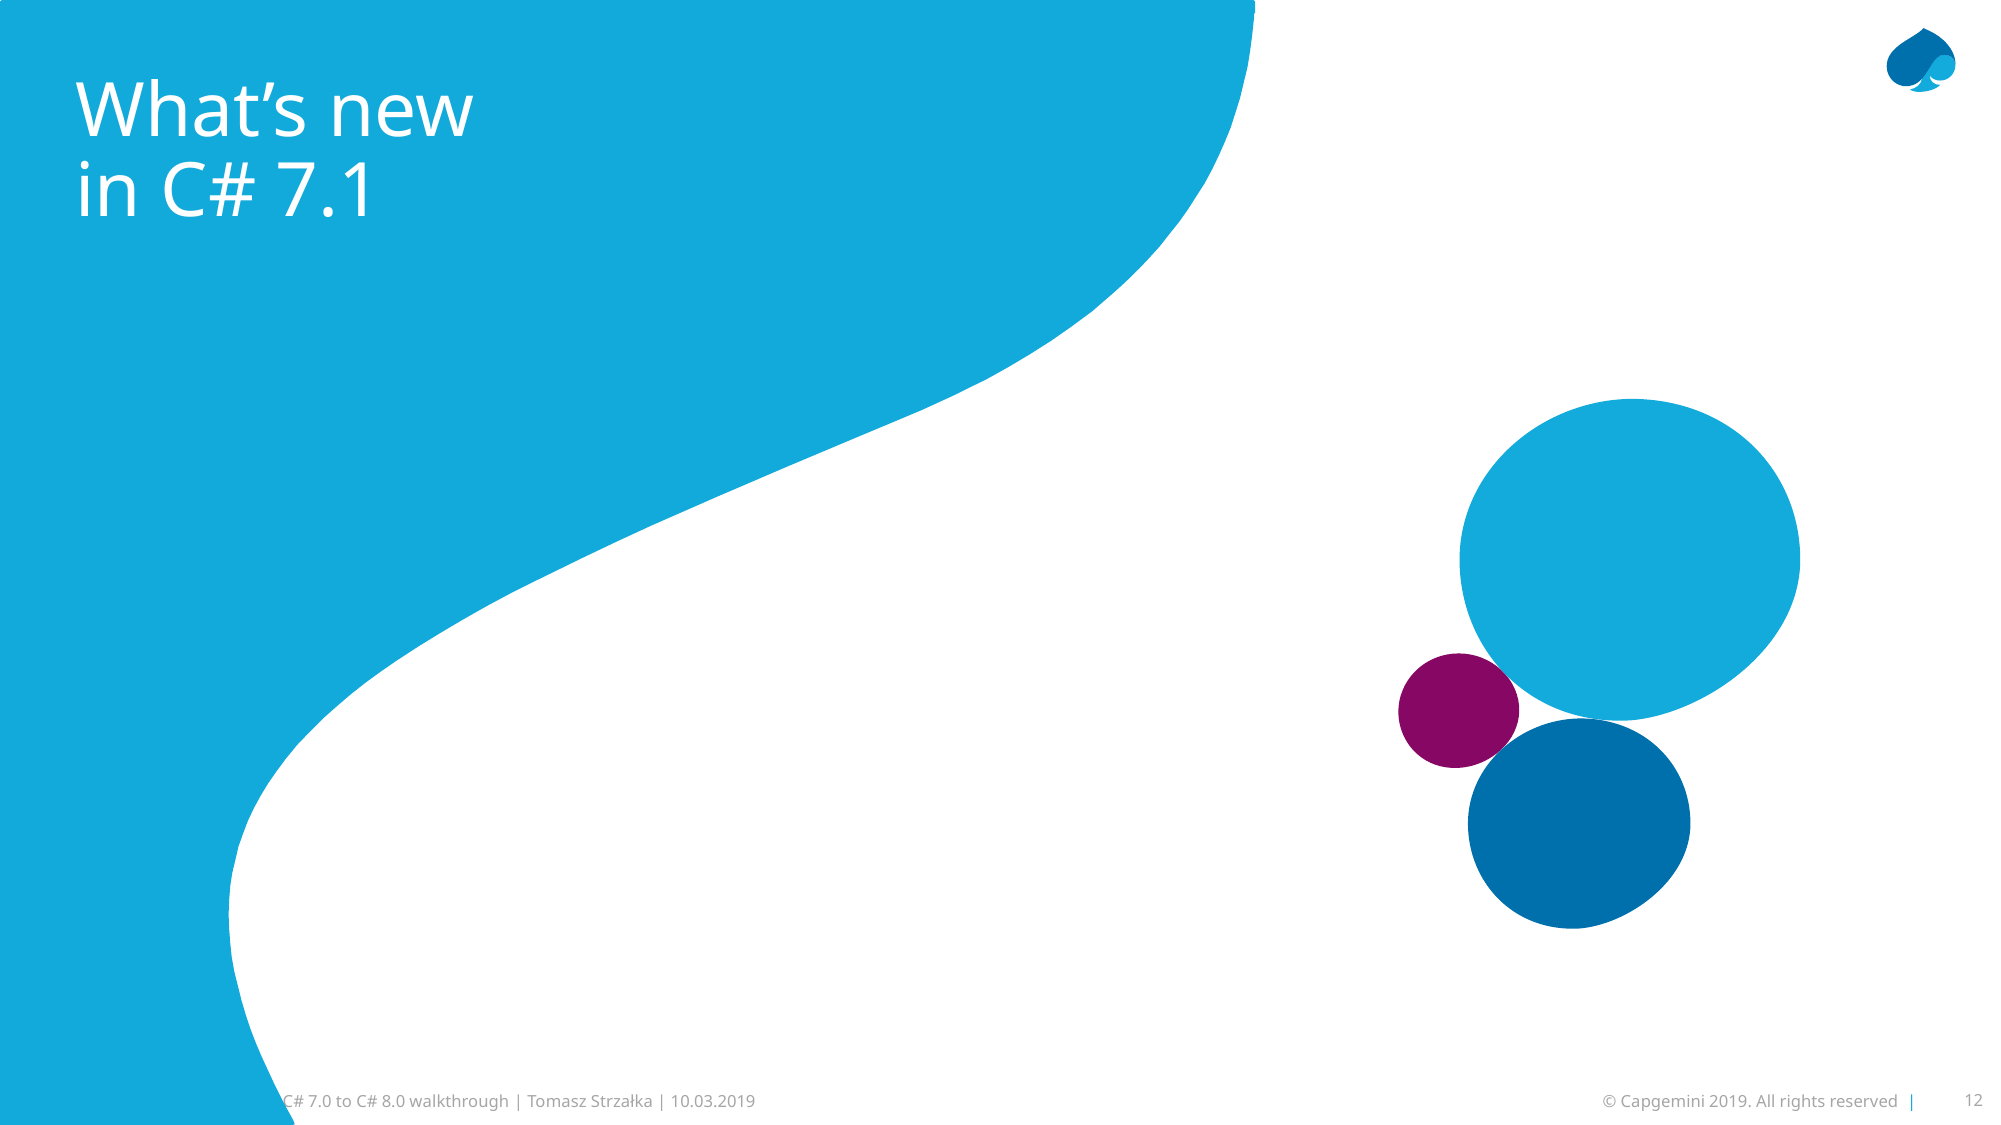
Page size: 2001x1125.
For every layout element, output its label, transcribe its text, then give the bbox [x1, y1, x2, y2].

text_box [1458, 397, 1802, 722]
text_box [1398, 653, 1520, 768]
list What’s new in C# 7.1 [75, 71, 965, 384]
text_box [1466, 717, 1692, 930]
